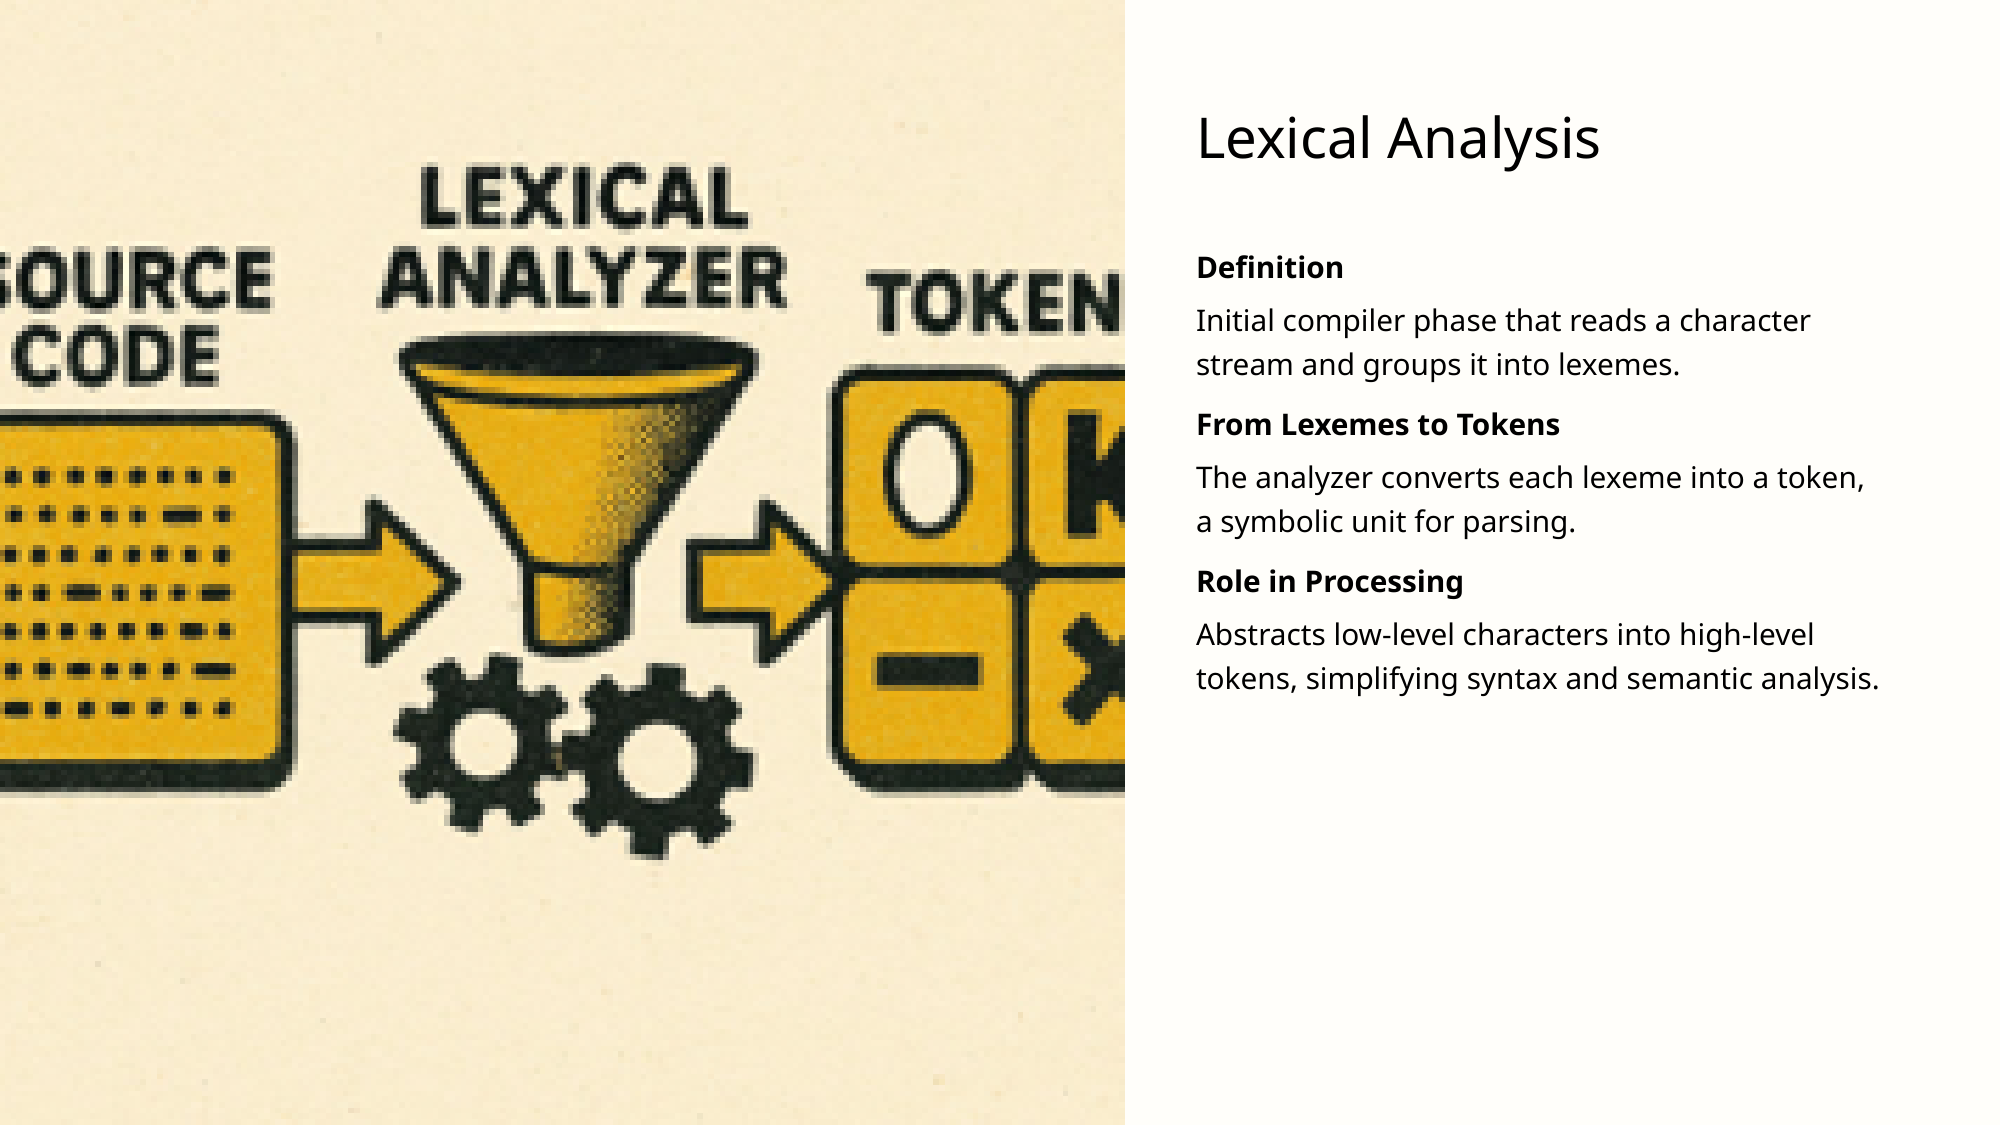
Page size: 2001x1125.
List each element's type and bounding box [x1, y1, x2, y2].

list [1125, 0, 2000, 1125]
list [0, 0, 1125, 1125]
